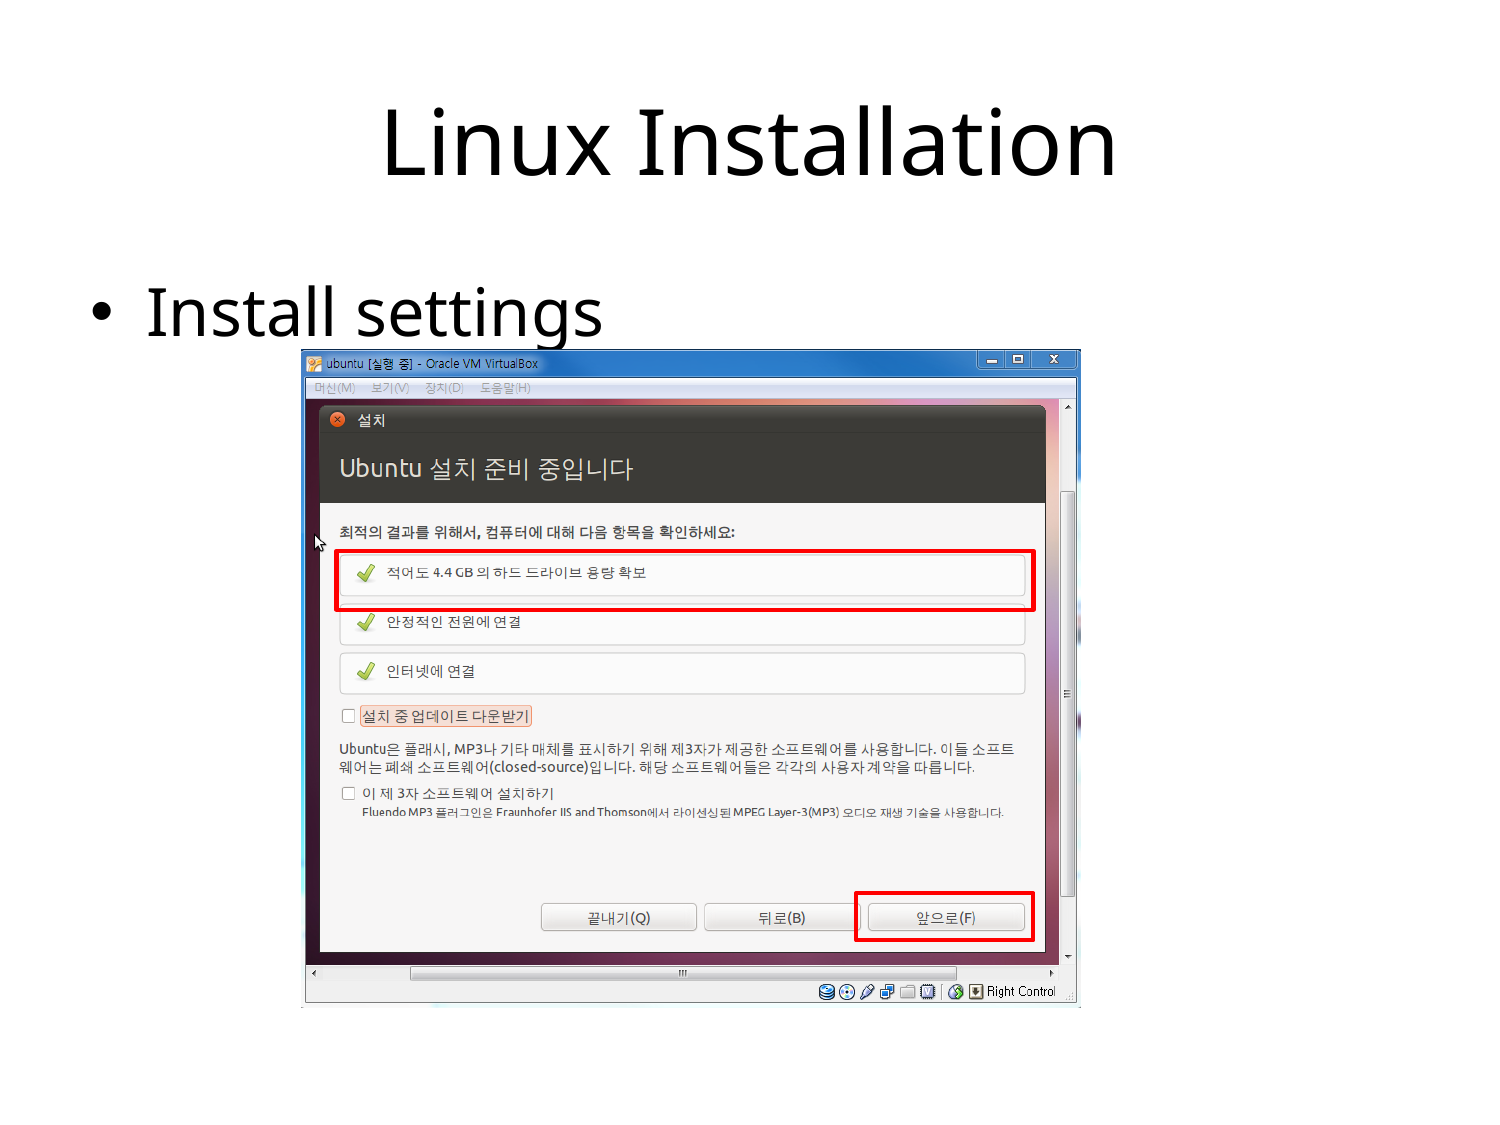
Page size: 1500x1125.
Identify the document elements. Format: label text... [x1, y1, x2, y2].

list Install settings [75, 262, 1425, 1005]
picture [300, 349, 1081, 1009]
title Linux Installation [75, 45, 1425, 233]
